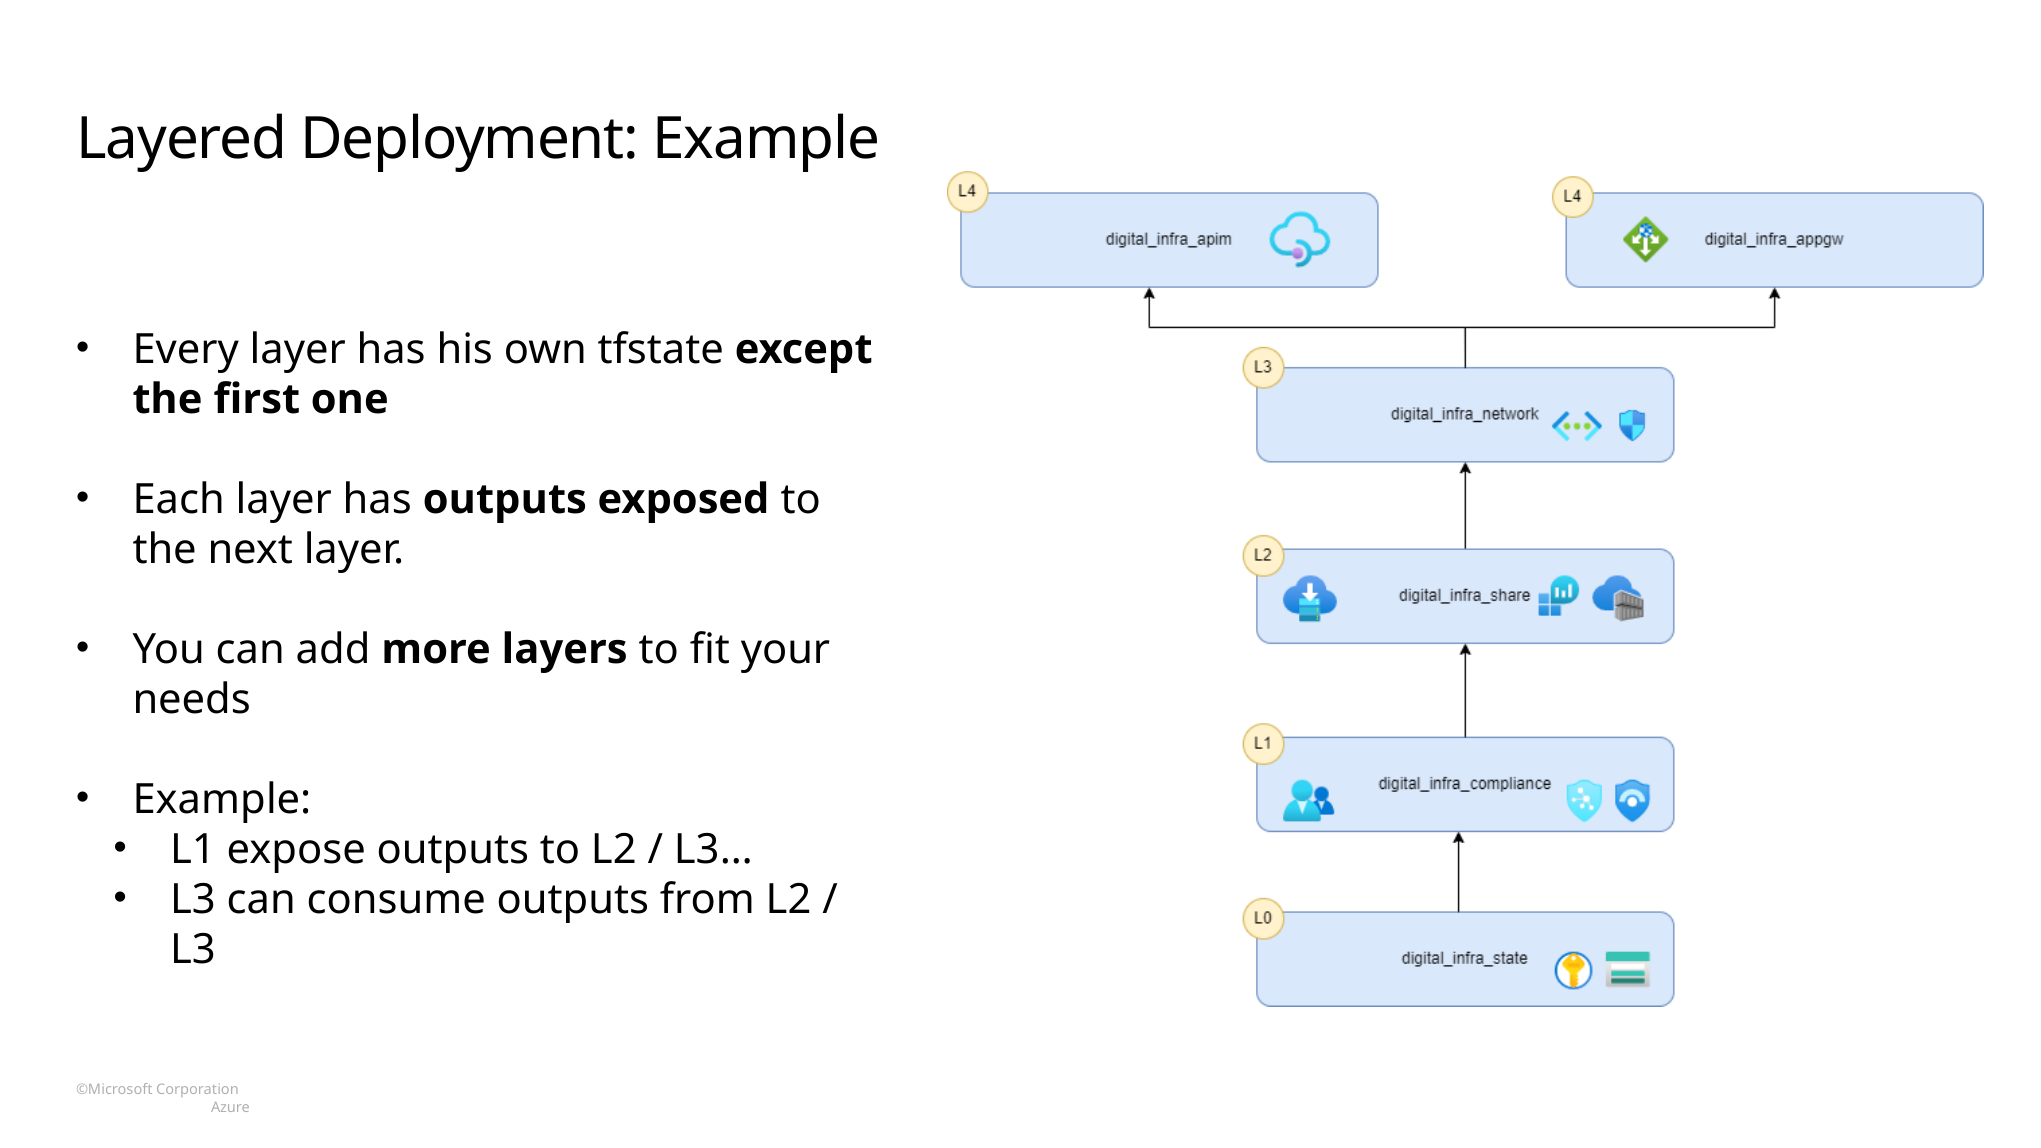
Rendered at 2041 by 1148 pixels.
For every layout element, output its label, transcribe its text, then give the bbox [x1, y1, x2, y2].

list Every layer has his own tfstate except the first one Each layer has outputs exposed to the next layer. You can add more layers to fit your needs Example: L1 expose outputs to L2 / L3… L3 can consume outputs from L2 / L3 [76, 321, 874, 1029]
title Layered Deployment: Example [76, 103, 1969, 172]
picture [947, 170, 1984, 1007]
